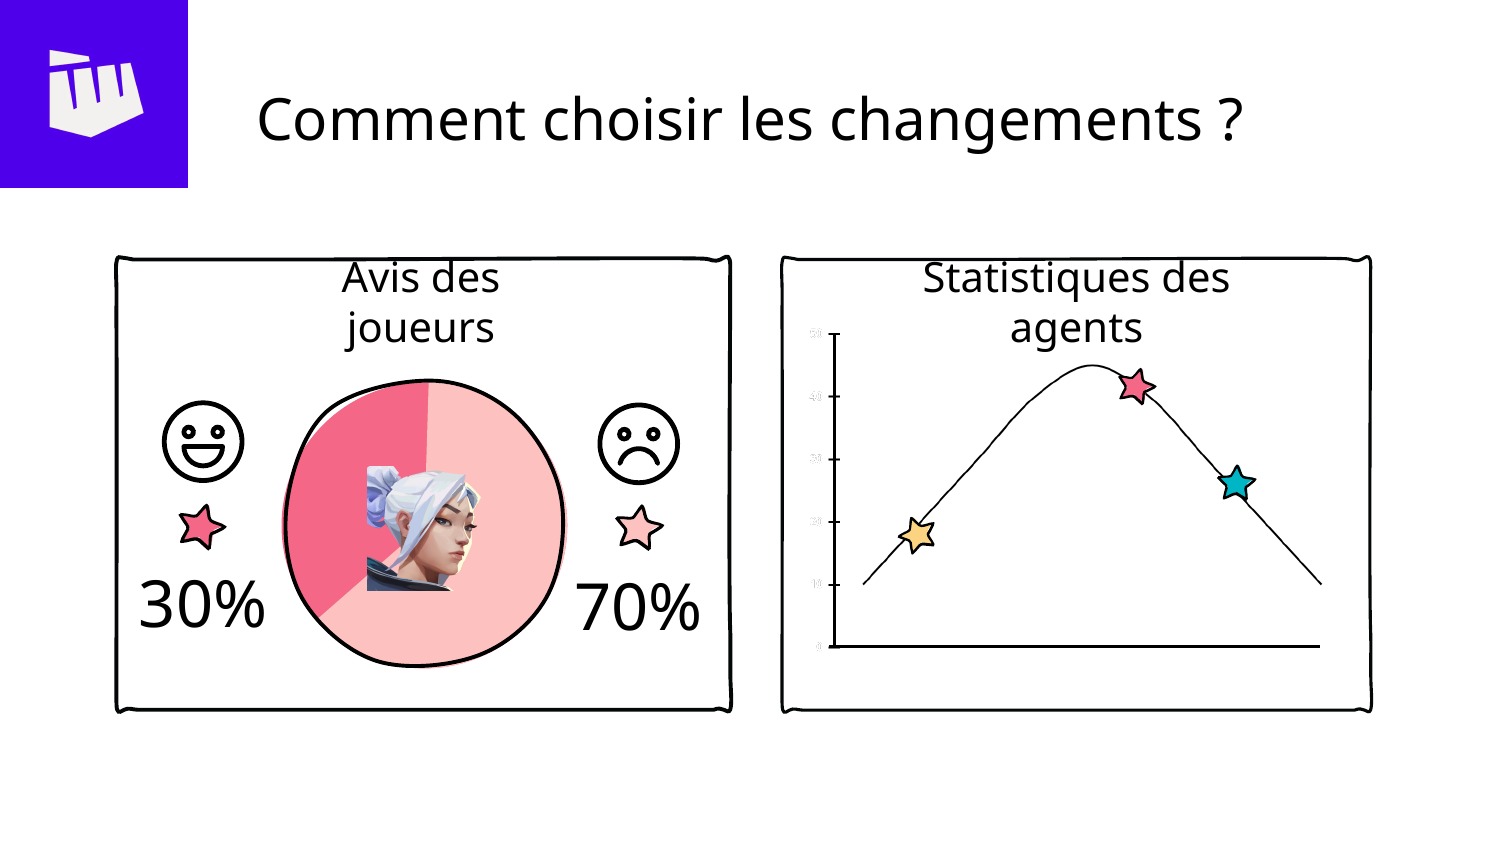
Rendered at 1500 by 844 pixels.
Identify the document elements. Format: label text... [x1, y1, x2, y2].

picture [0, 0, 189, 189]
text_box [780, 253, 1373, 715]
title Comment choisir les changements ? [193, 67, 1425, 162]
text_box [93, 253, 749, 715]
